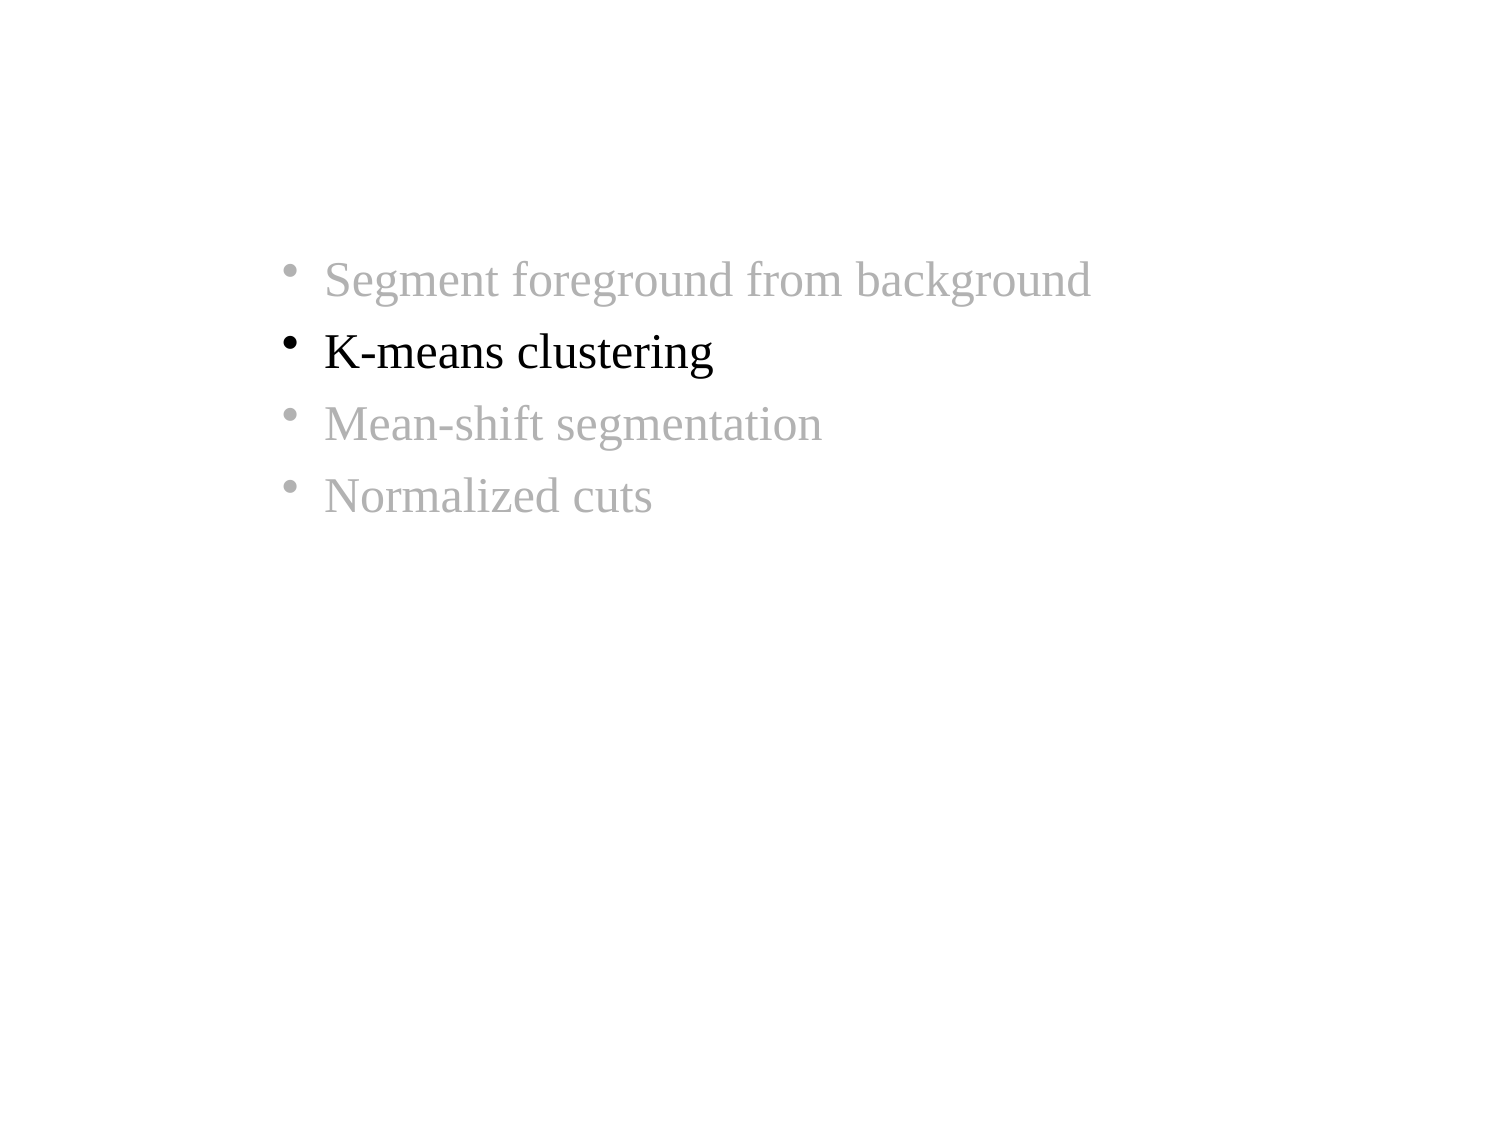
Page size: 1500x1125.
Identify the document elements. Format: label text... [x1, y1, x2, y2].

text_box Segment foreground from background K-means clustering Mean-shift segmentation Normalized cuts [280, 233, 1096, 523]
